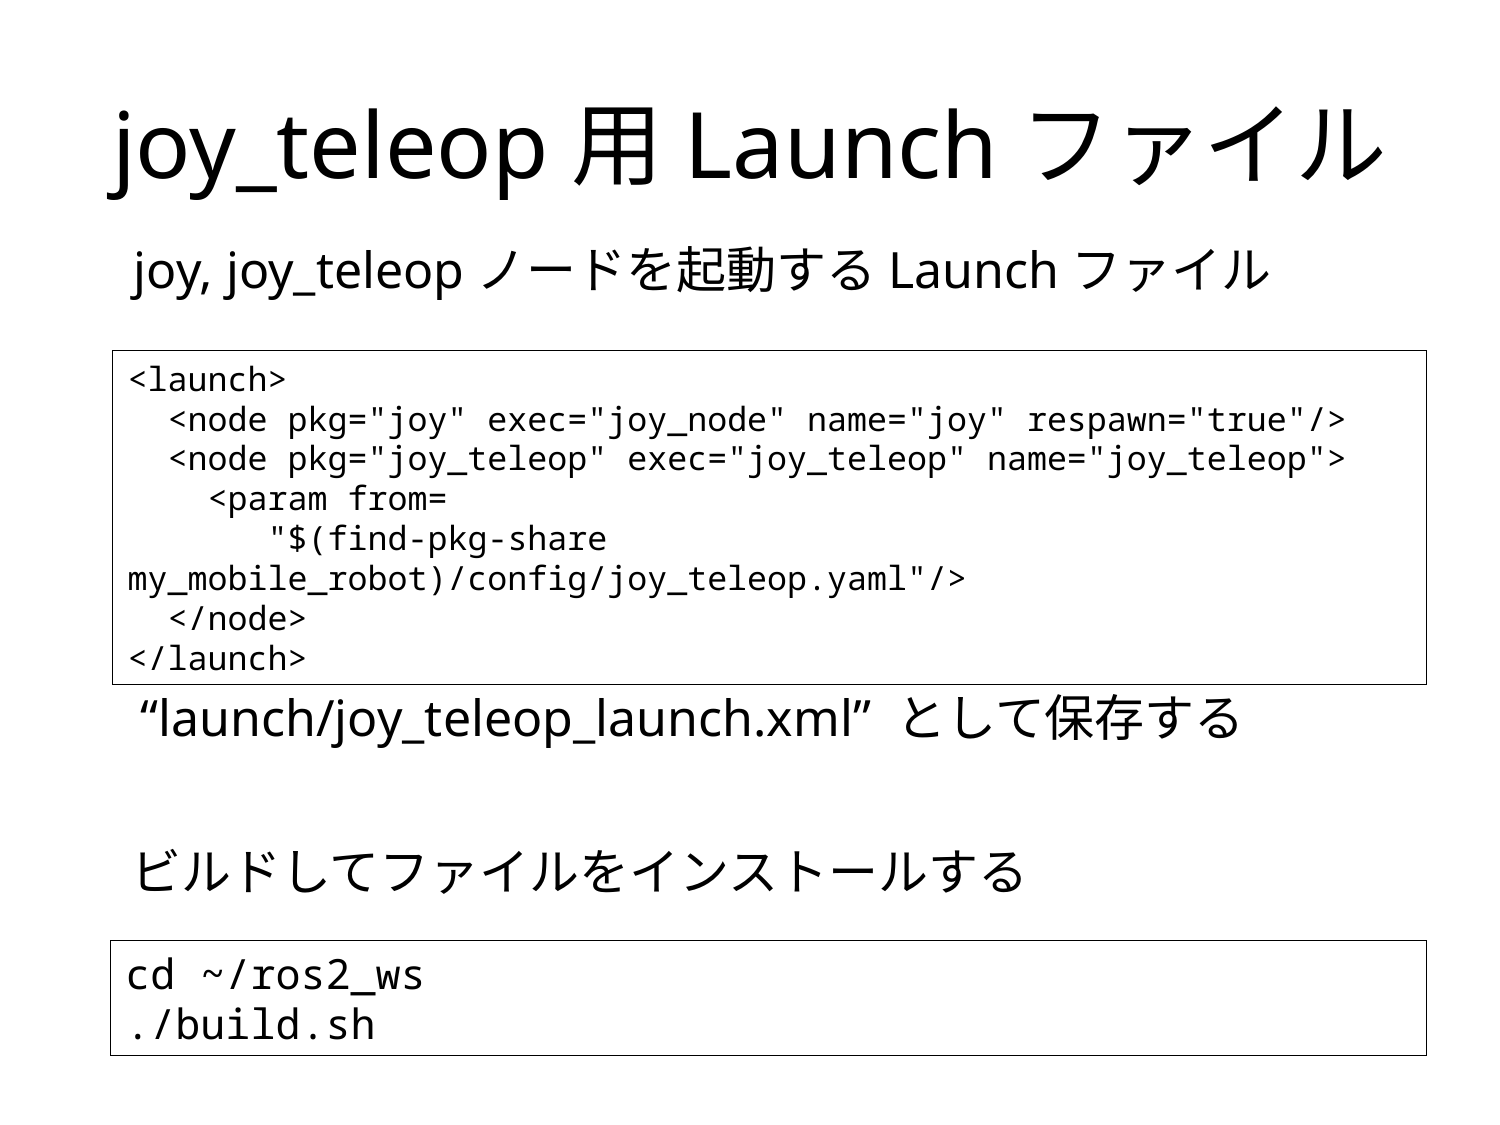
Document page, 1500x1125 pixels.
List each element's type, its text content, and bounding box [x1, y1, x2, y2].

text_box “launch/joy_teleop_launch.xml” として保存する [125, 679, 1260, 755]
text_box ビルドしてファイルをインストールする [116, 833, 1044, 908]
text_box cd ~/ros2_ws ./build.sh [110, 940, 1427, 1056]
text_box joy, joy_teleopノードを起動するLaunchファイル [119, 231, 1287, 307]
title joy_teleop用Launchファイル [97, 40, 1428, 259]
text_box <launch> <node pkg="joy" exec="joy_node" name="joy" respawn="true"/> <node pkg="joy_teleop" exec="joy_teleop" name="joy_teleop"> <param from= "$(find-pkg-share my_mobile_robot)/config/joy_teleop.yaml"/> </node> </launch> [112, 350, 1427, 685]
